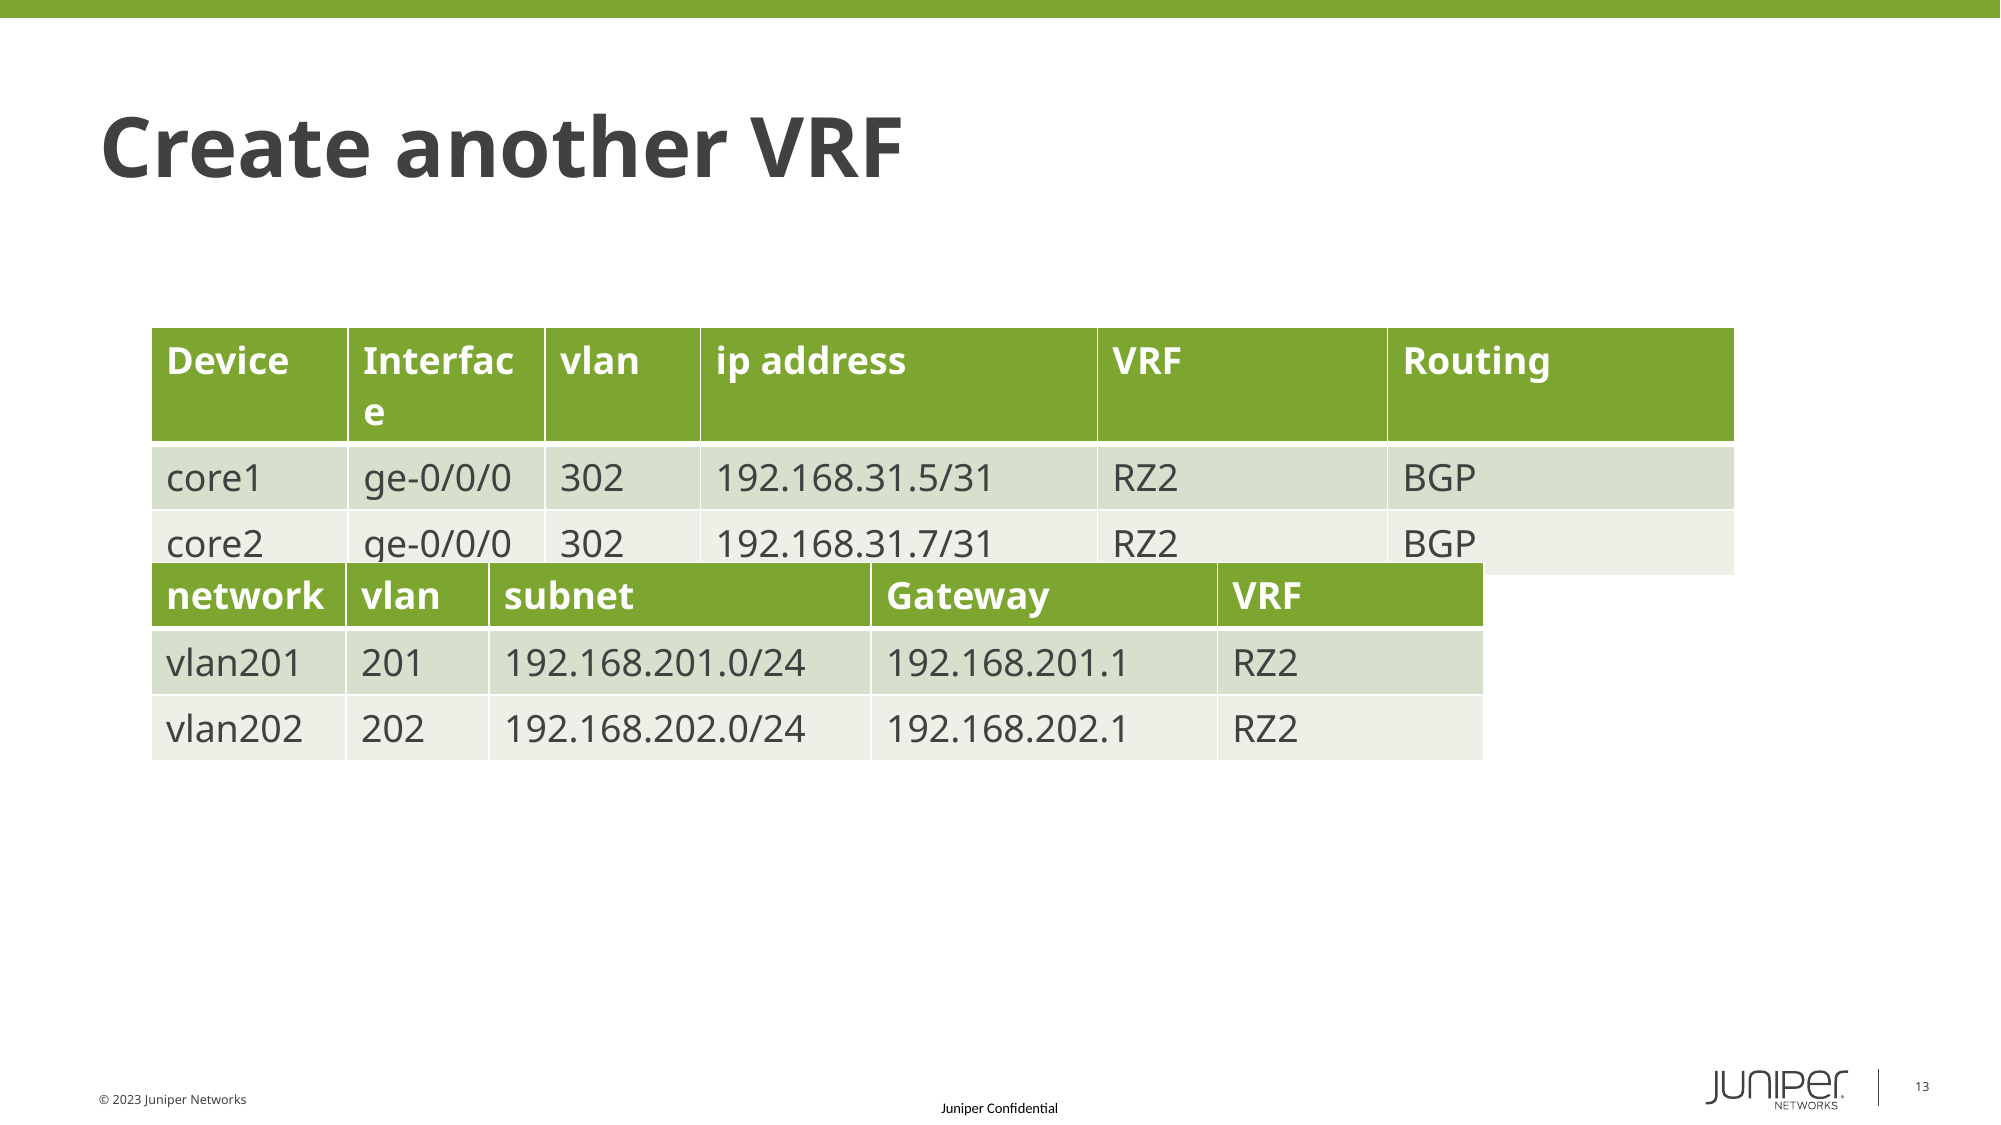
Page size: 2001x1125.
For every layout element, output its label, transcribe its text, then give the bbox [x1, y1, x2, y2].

table_cell RZ2 [1218, 631, 1483, 694]
table_header Routing [1388, 328, 1734, 441]
table_cell 192.168.31.5/31 [701, 447, 1097, 509]
table_header VRF [1098, 328, 1387, 441]
table_header network [152, 563, 345, 626]
table_header Interface [349, 328, 544, 441]
table_header ip address [701, 328, 1097, 441]
table_header Gateway [872, 563, 1217, 626]
table_cell 302 [546, 447, 700, 509]
table_cell 192.168.202.1 [872, 696, 1217, 760]
table_cell ge-0/0/0 [349, 511, 544, 562]
table_header subnet [490, 563, 870, 626]
table_cell vlan202 [152, 696, 345, 760]
table_cell core2 [152, 511, 347, 562]
table_cell ge-0/0/0 [349, 447, 544, 509]
table_header Device [152, 328, 347, 441]
table_header vlan [546, 328, 700, 441]
table_cell vlan201 [152, 631, 345, 694]
table_cell core1 [152, 447, 347, 509]
table_cell 302 [546, 511, 700, 562]
table_cell 192.168.201.1 [872, 631, 1217, 694]
table_header vlan [347, 563, 488, 626]
table_cell 192.168.31.7/31 [701, 511, 1097, 562]
table_cell BGP [1388, 511, 1734, 575]
table_cell RZ2 [1218, 696, 1483, 760]
table_cell BGP [1388, 447, 1734, 509]
table_cell 202 [347, 696, 488, 760]
table_cell 192.168.201.0/24 [490, 631, 870, 694]
table_cell 192.168.202.0/24 [490, 696, 870, 760]
table_header VRF [1218, 563, 1483, 626]
table_cell RZ2 [1098, 447, 1387, 509]
table_cell 201 [347, 631, 488, 694]
table_cell RZ2 [1098, 511, 1387, 562]
title Create another VRF [99, 20, 1916, 196]
